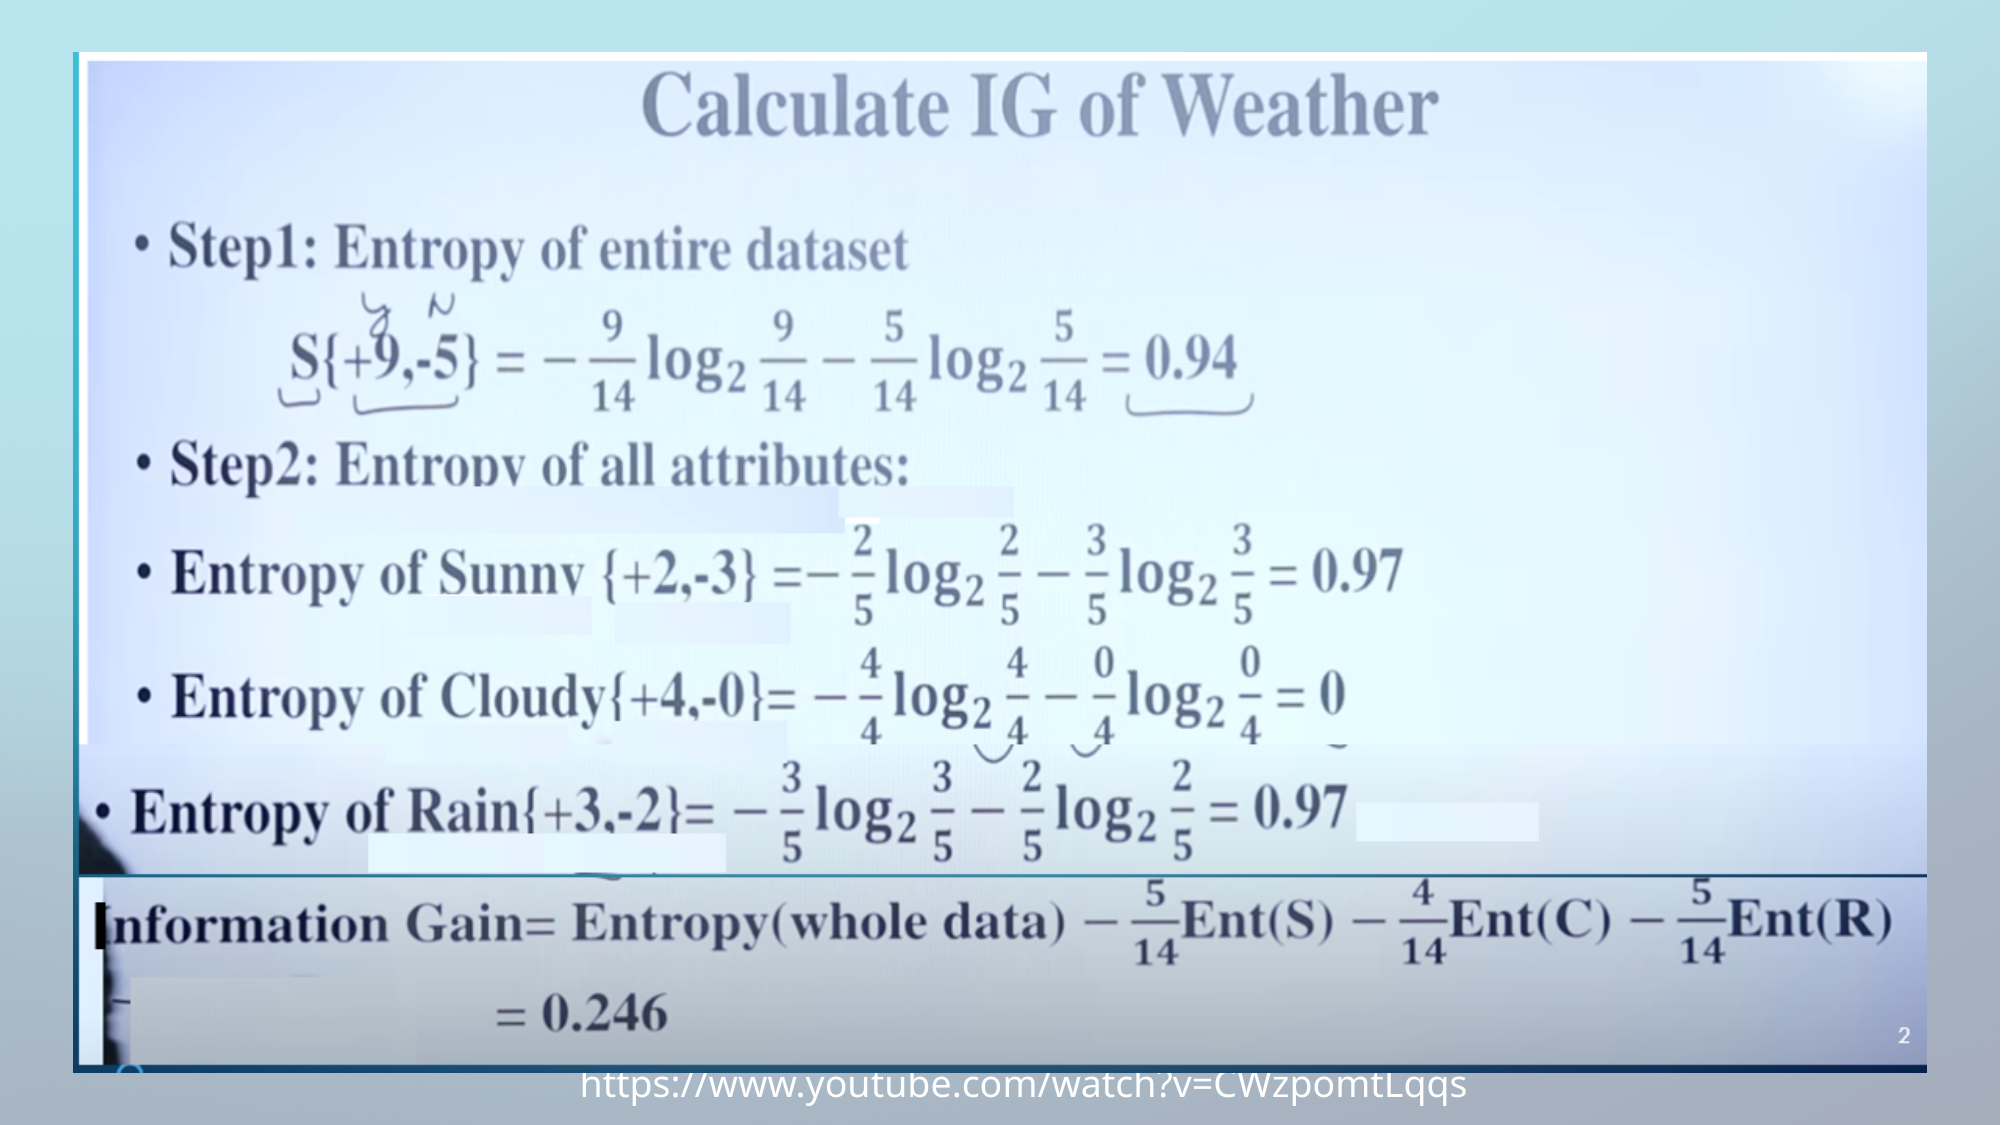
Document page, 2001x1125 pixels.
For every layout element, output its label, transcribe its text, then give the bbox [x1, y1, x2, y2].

text_box https://www.youtube.com/watch?v=CWzpomtLqqs [564, 1073, 1484, 1113]
picture [73, 52, 1927, 1073]
